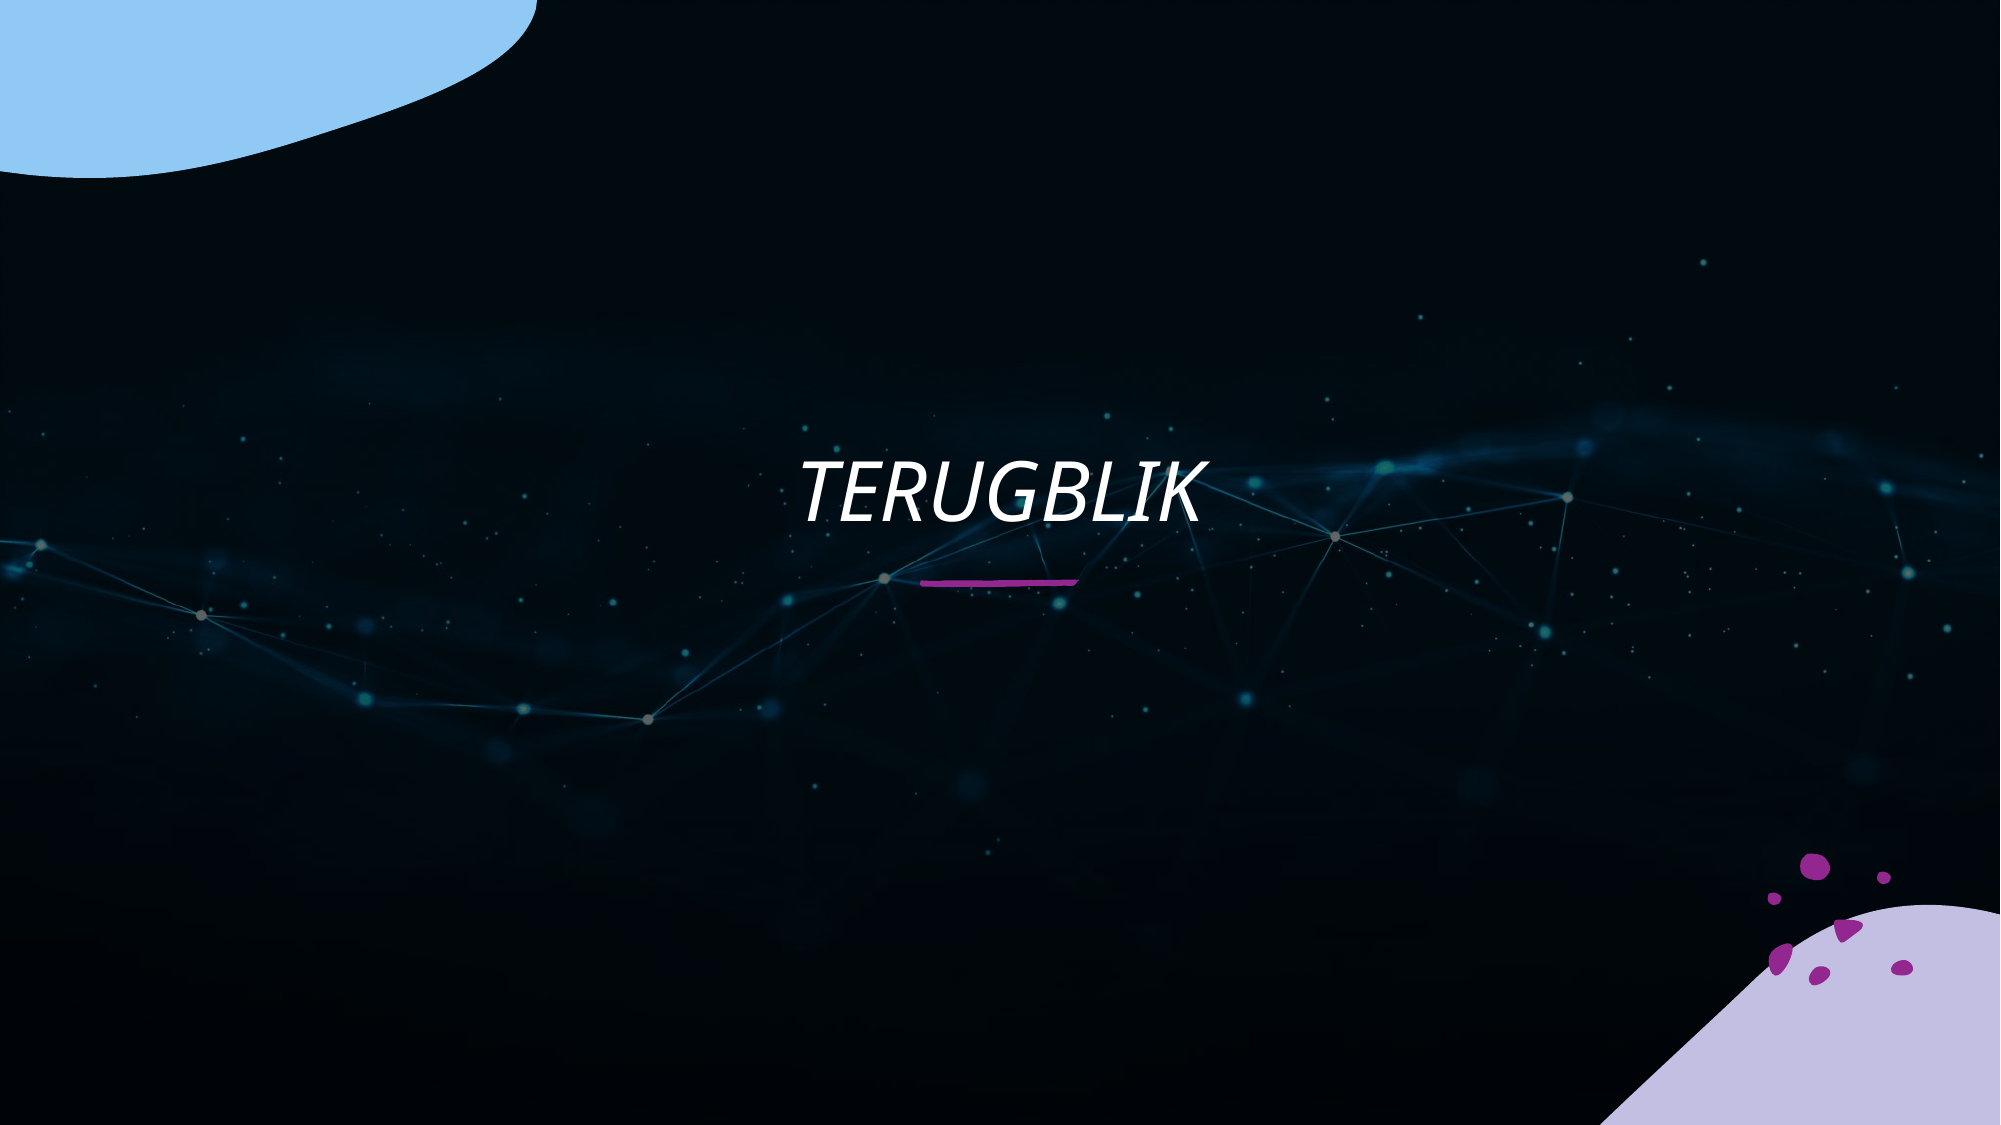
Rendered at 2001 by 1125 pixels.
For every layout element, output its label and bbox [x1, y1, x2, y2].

picture [0, 0, 2000, 1125]
text_box [919, 579, 1080, 588]
text_box [1767, 853, 1914, 986]
